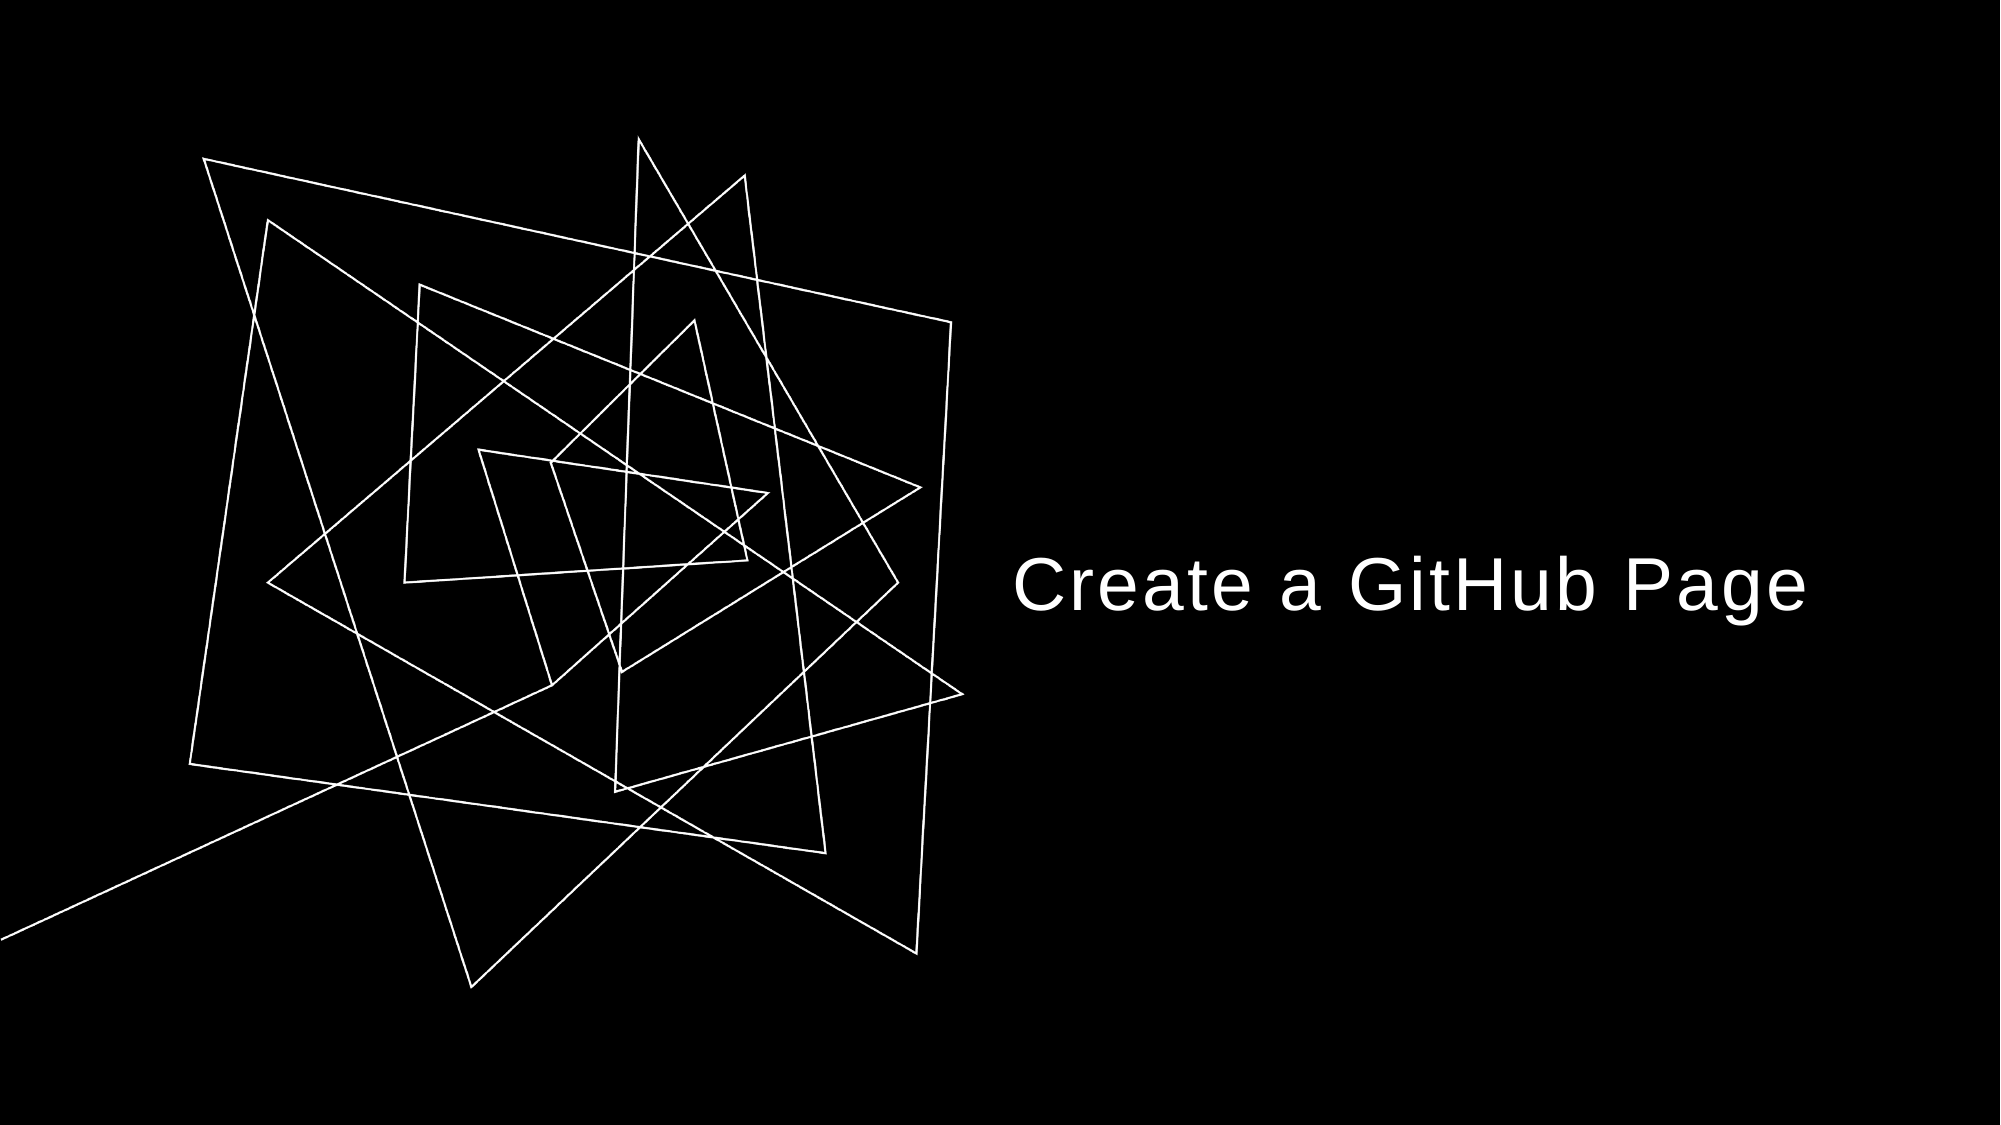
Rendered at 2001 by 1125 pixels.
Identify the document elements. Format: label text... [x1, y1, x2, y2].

title Create a GitHub Page [997, 66, 1881, 634]
picture [0, 135, 965, 989]
